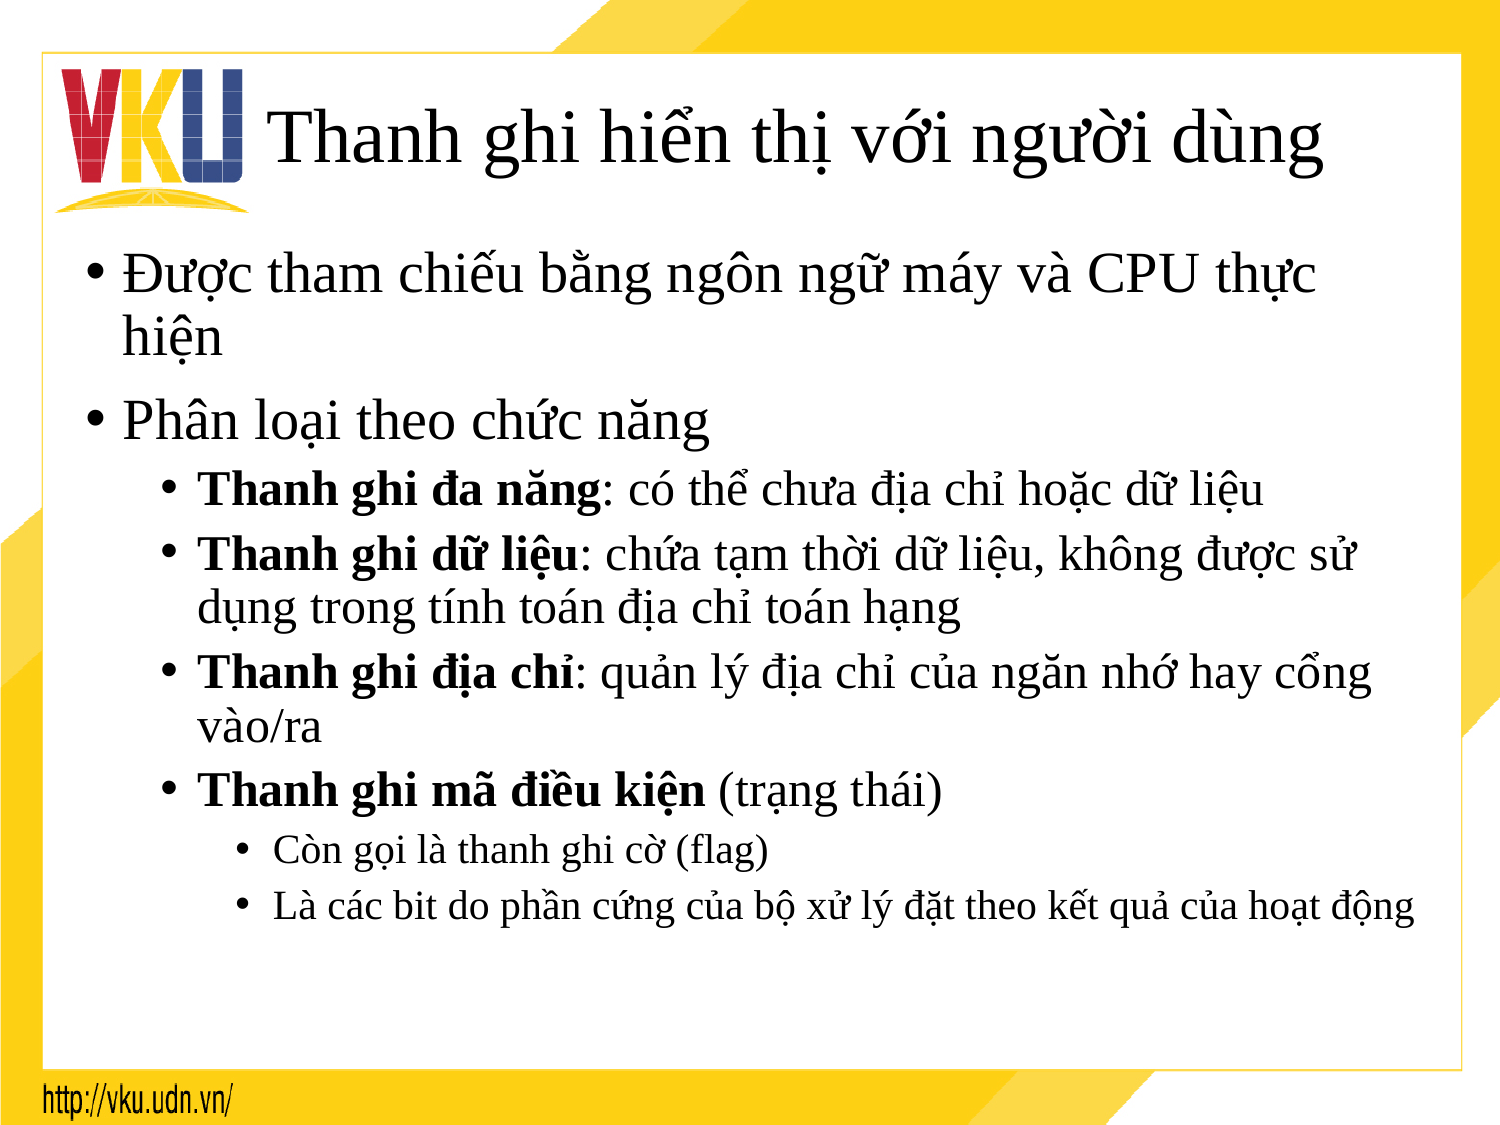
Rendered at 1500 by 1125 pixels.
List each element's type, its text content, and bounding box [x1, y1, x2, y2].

picture [0, 0, 1500, 1125]
title Thanh ghi hiển thị với người dùng [251, 59, 1397, 216]
list Được tham chiếu bằng ngôn ngữ máy và CPU thực hiện Phân loại theo chức năng Thanh ghi đa năng: có thể chưa địa chỉ hoặc dữ liệu Thanh ghi dữ liệu: chứa tạm thời dữ liệu, không được sử dụng trong tính toán địa chỉ toán hạng Thanh ghi địa chỉ: quản lý địa chỉ của ngăn nhớ hay cổng vào/ra Thanh ghi mã điều kiện (trạng thái) Còn gọi là thanh ghi cờ (flag) Là các bit do phần cứng của bộ xử lý đặt theo kết quả của hoạt động [70, 234, 1437, 1033]
